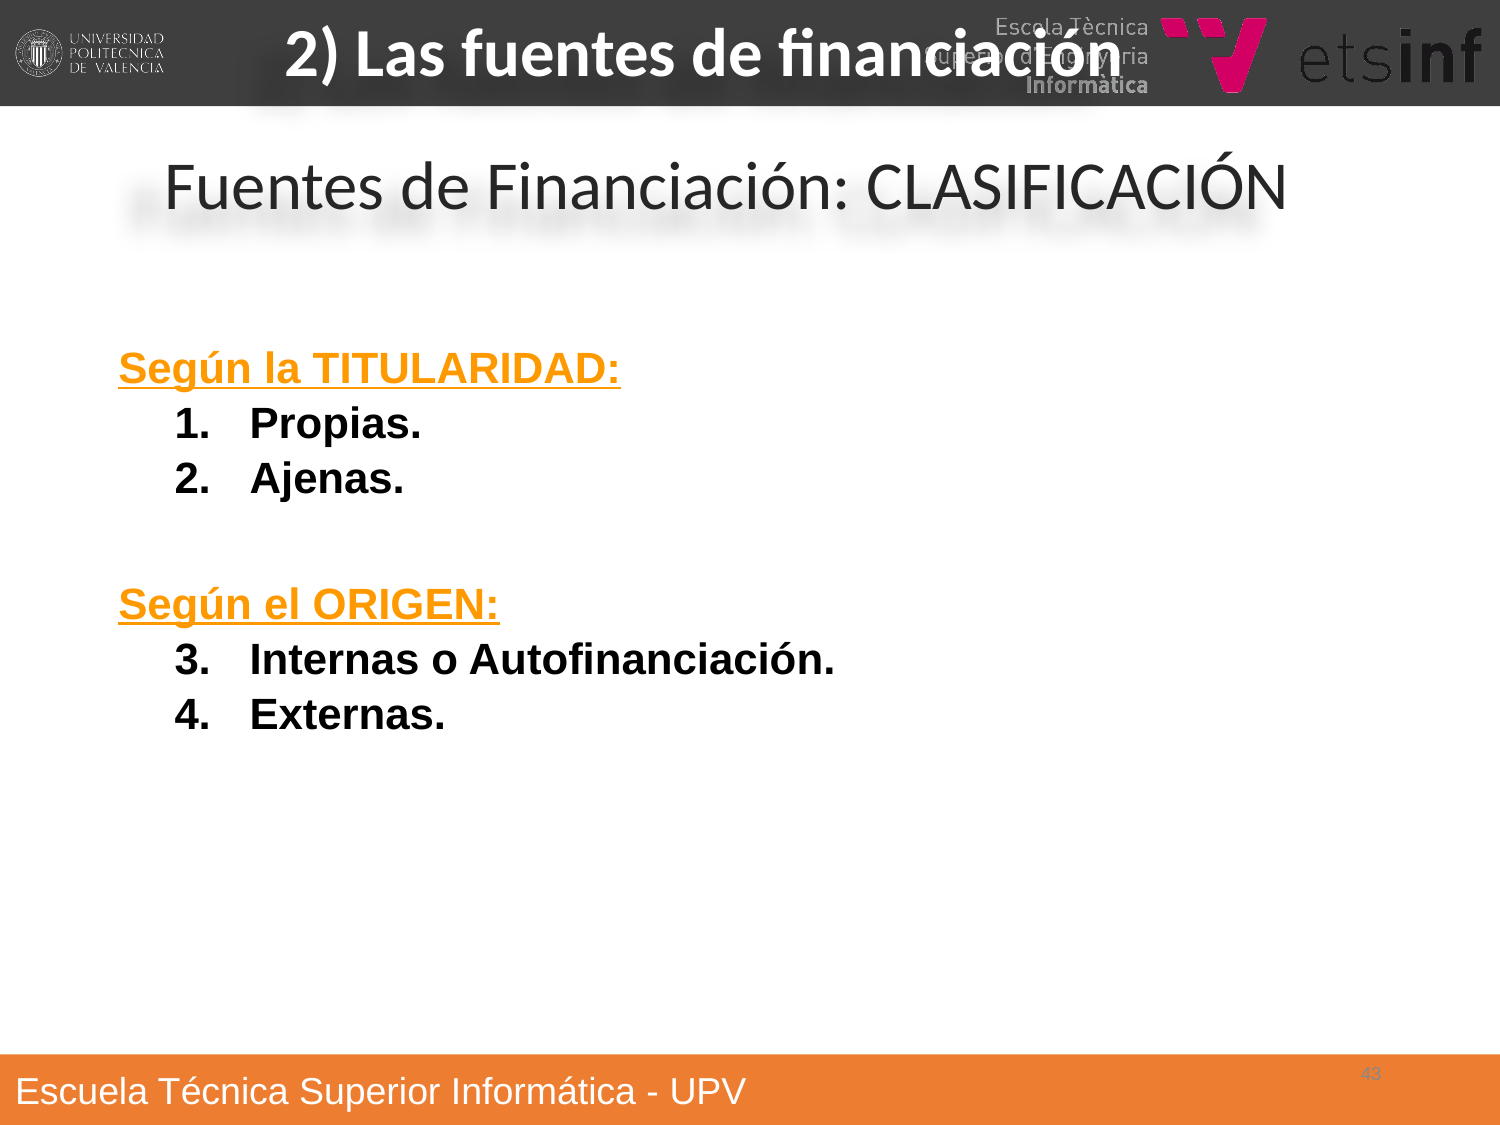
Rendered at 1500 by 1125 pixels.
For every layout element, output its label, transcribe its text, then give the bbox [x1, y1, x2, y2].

title Fuentes de Financiación: CLASIFICACIÓN [48, 120, 1407, 254]
picture [1200, 8, 1491, 107]
text_box 2) Las fuentes de financiación [209, 0, 1200, 108]
picture [15, 28, 164, 78]
slide_number ‹#› [1059, 1042, 1397, 1103]
list Según la TITULARIDAD: Propias. Ajenas. Según el ORIGEN: Internas o Autofinanciación. Externas. [103, 270, 1329, 958]
